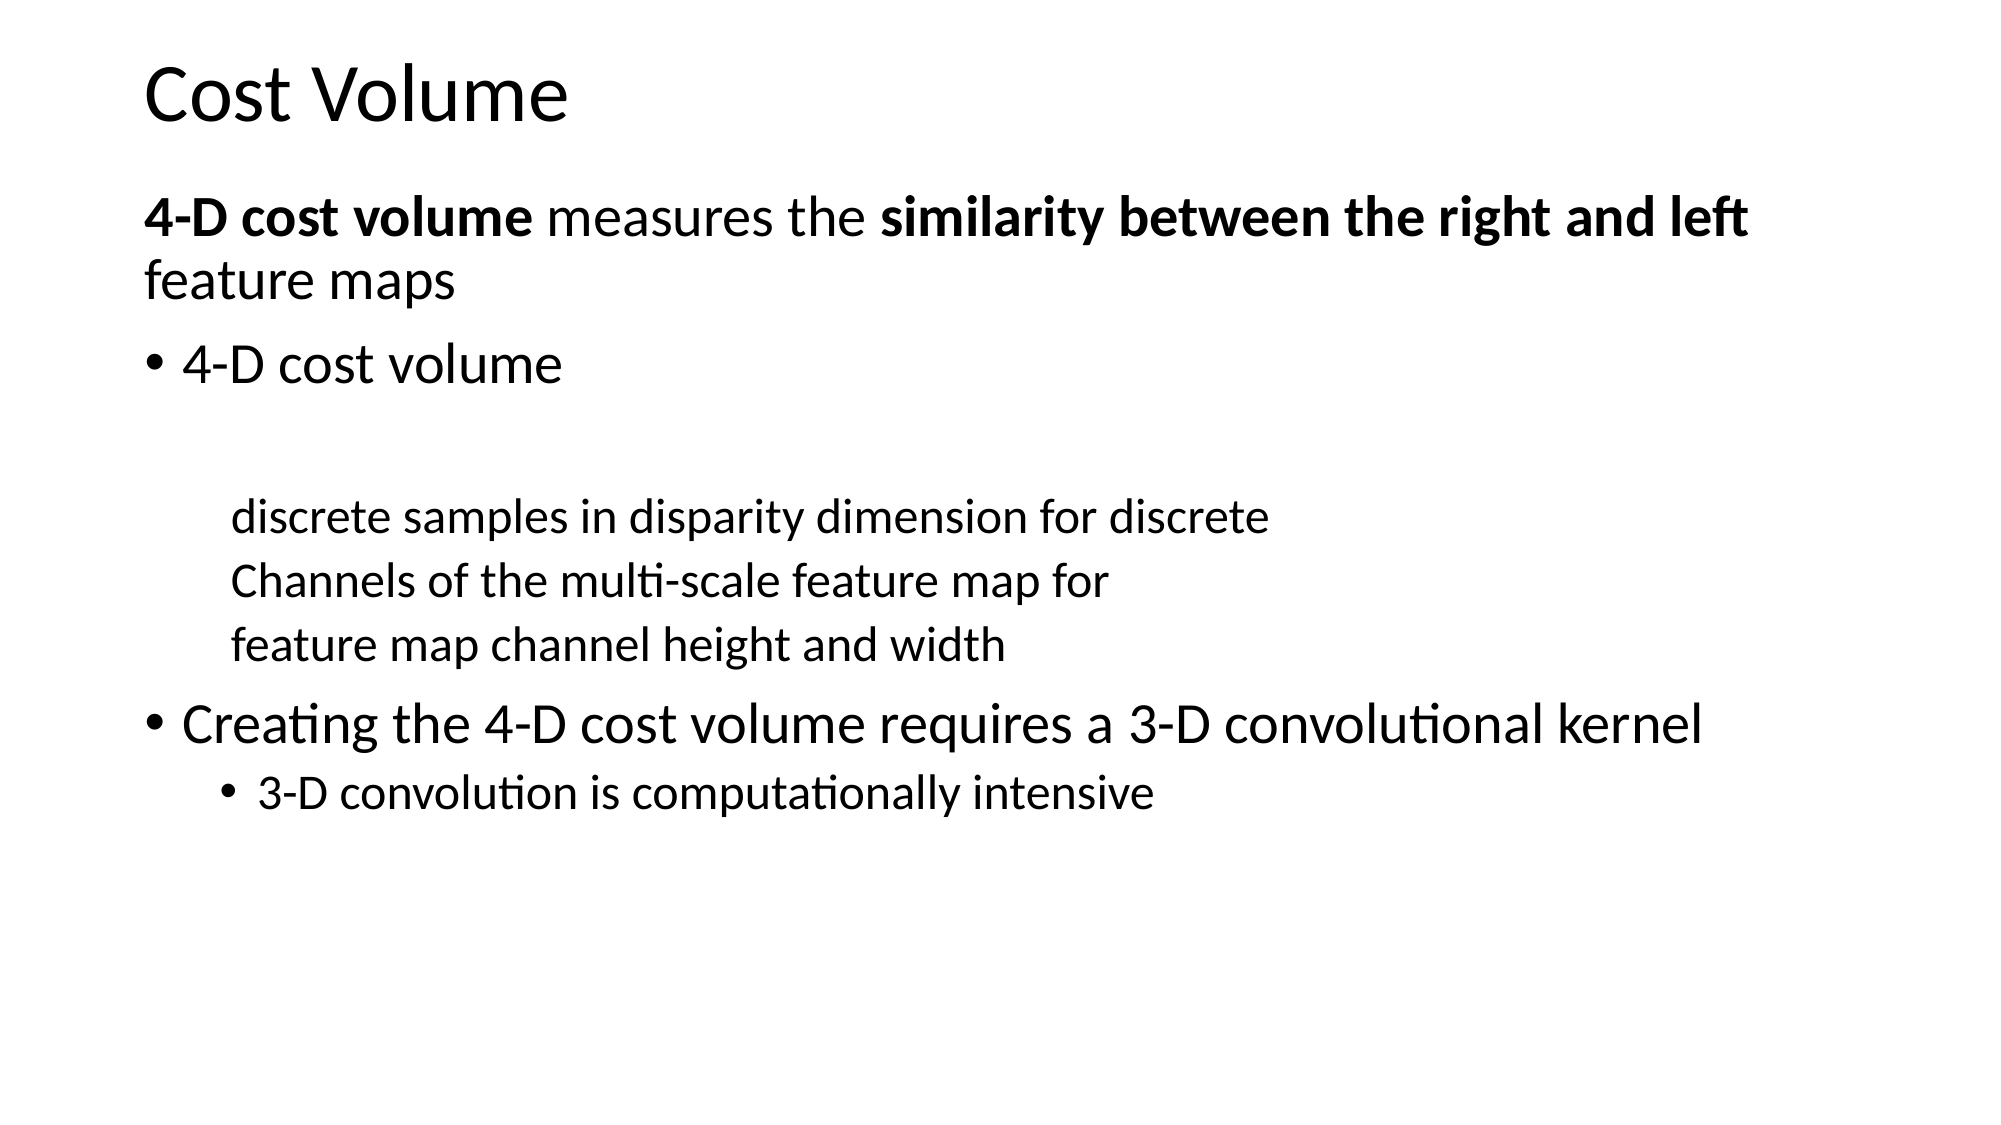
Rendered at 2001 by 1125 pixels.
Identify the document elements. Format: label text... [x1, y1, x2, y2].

title Cost Volume [129, 22, 1855, 166]
